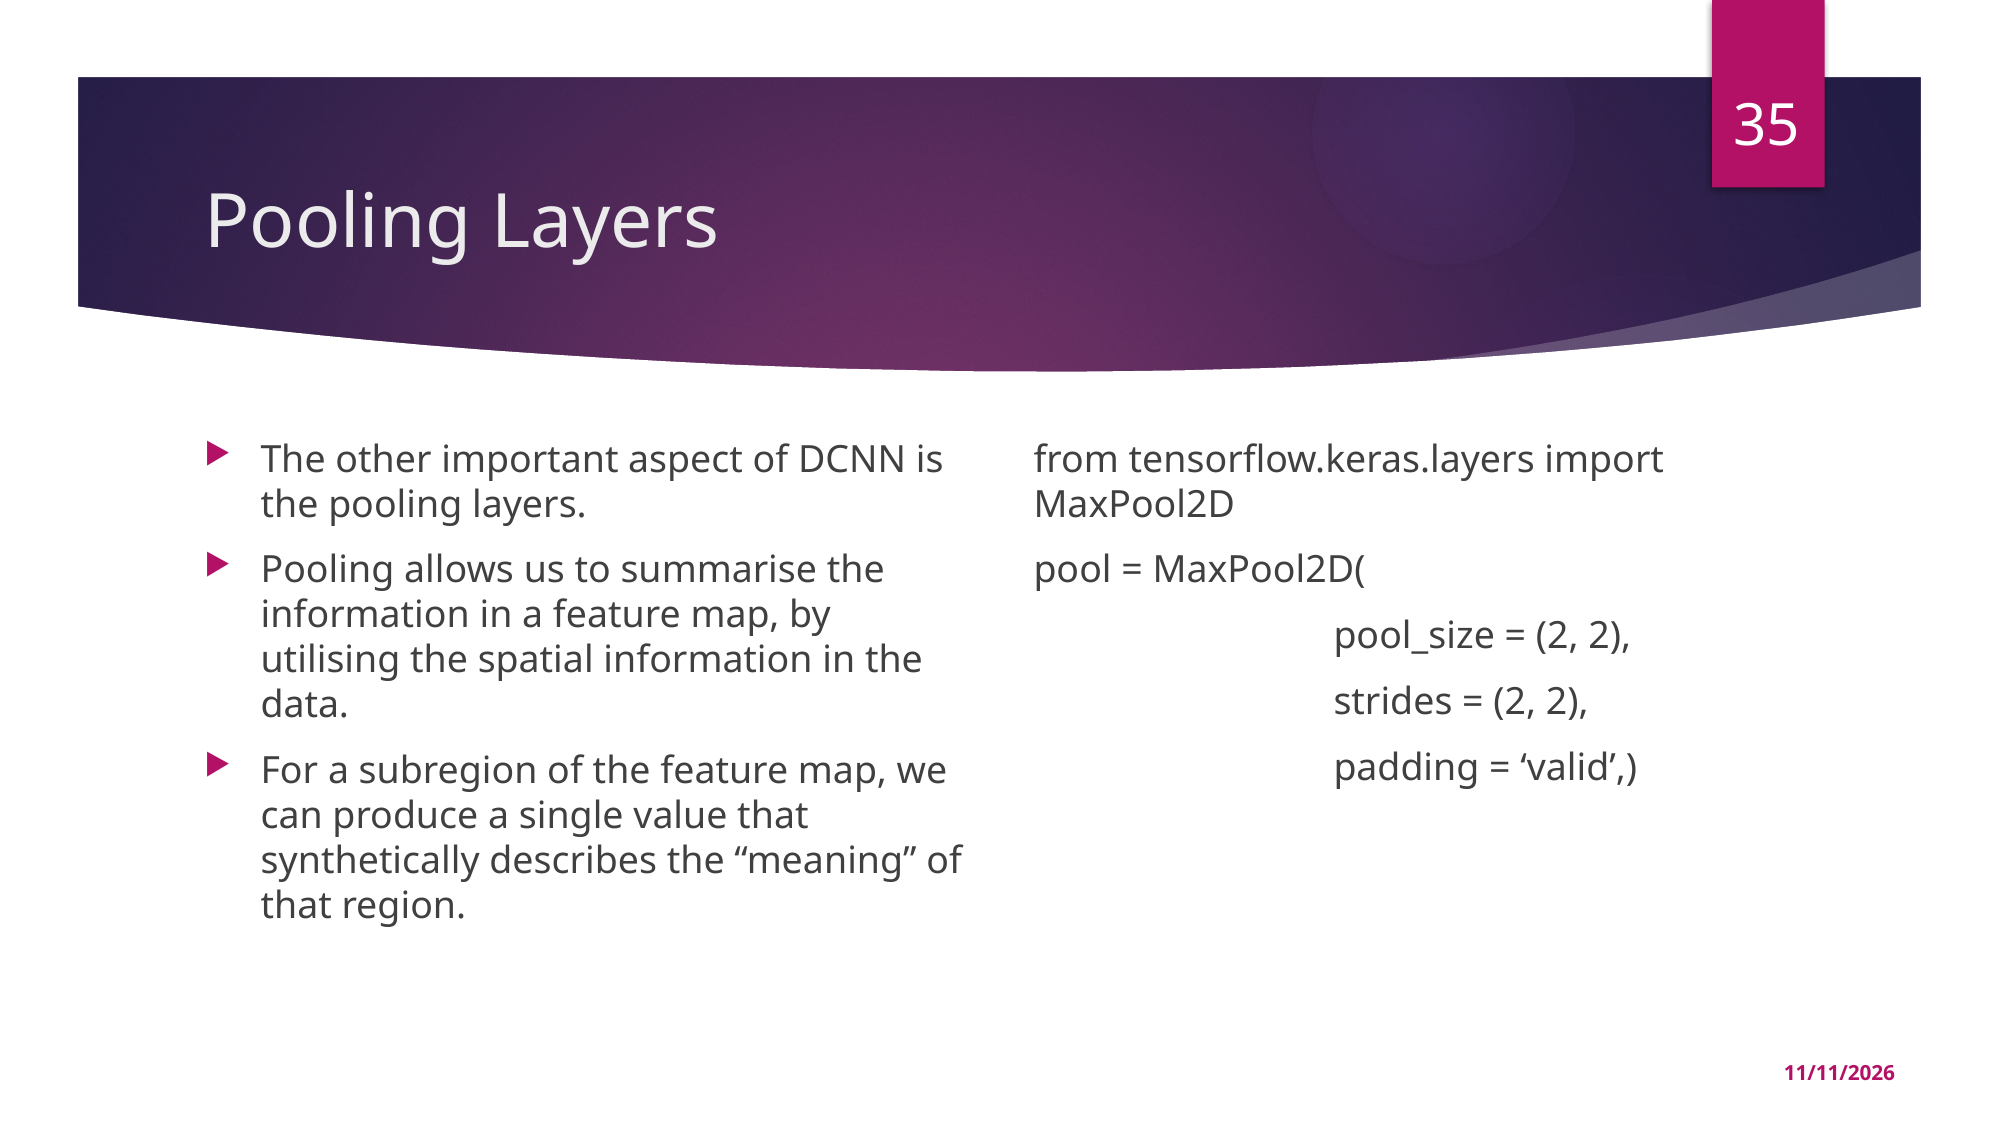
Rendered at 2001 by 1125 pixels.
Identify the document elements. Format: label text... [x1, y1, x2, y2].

list The other important aspect of DCNN is the pooling layers. Pooling allows us to summarise the information in a feature map, by utilising the spatial information in the data. For a subregion of the feature map, we can produce a single value that synthetically describes the “meaning” of that region. [189, 427, 981, 988]
slide_number 35 [1698, 48, 1836, 175]
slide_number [1747, 1048, 1911, 1099]
list from tensorflow.keras.layers import MaxPool2D pool = MaxPool2D( pool_size = (2, 2), strides = (2, 2), padding = ‘valid’,) [1018, 427, 1810, 988]
title Pooling Layers [189, 159, 1627, 276]
